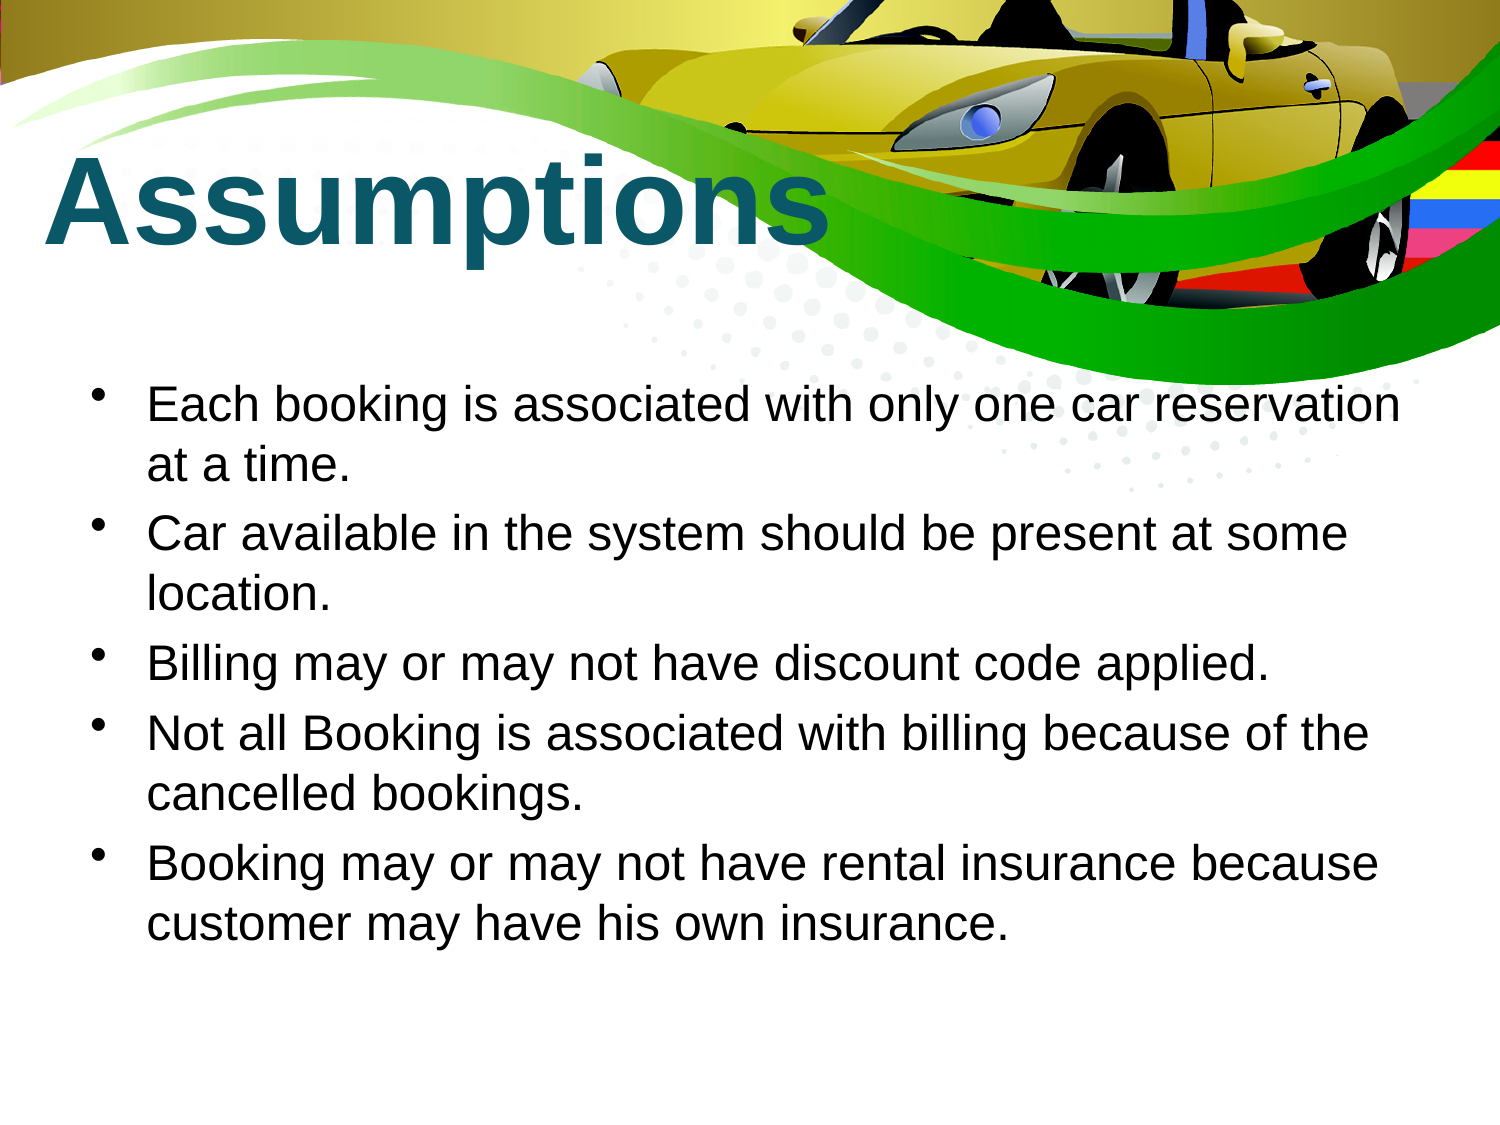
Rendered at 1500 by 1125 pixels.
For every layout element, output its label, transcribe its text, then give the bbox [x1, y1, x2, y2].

picture [0, 0, 1500, 1125]
text_box Assumptions [26, 112, 849, 278]
list Each booking is associated with only one car reservation at a time. Car available in the system should be present at some location. Billing may or may not have discount code applied. Not all Booking is associated with billing because of the cancelled bookings. Booking may or may not have rental insurance because customer may have his own insurance. [75, 363, 1425, 1106]
